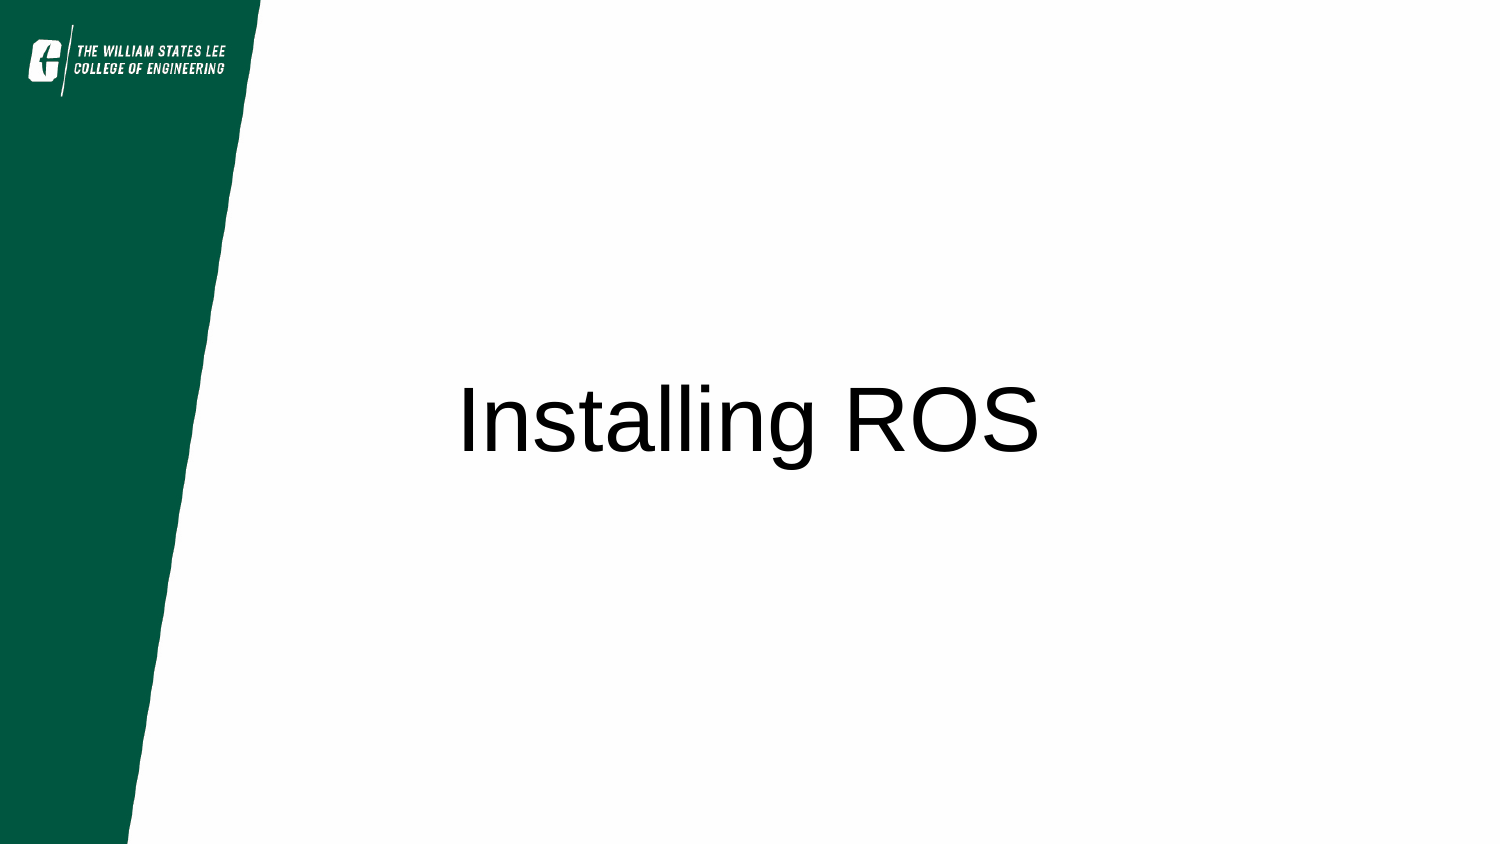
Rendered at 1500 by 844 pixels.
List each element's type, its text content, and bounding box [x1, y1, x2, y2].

text_box Installing ROS [51, 352, 1449, 634]
picture [0, 0, 1500, 844]
